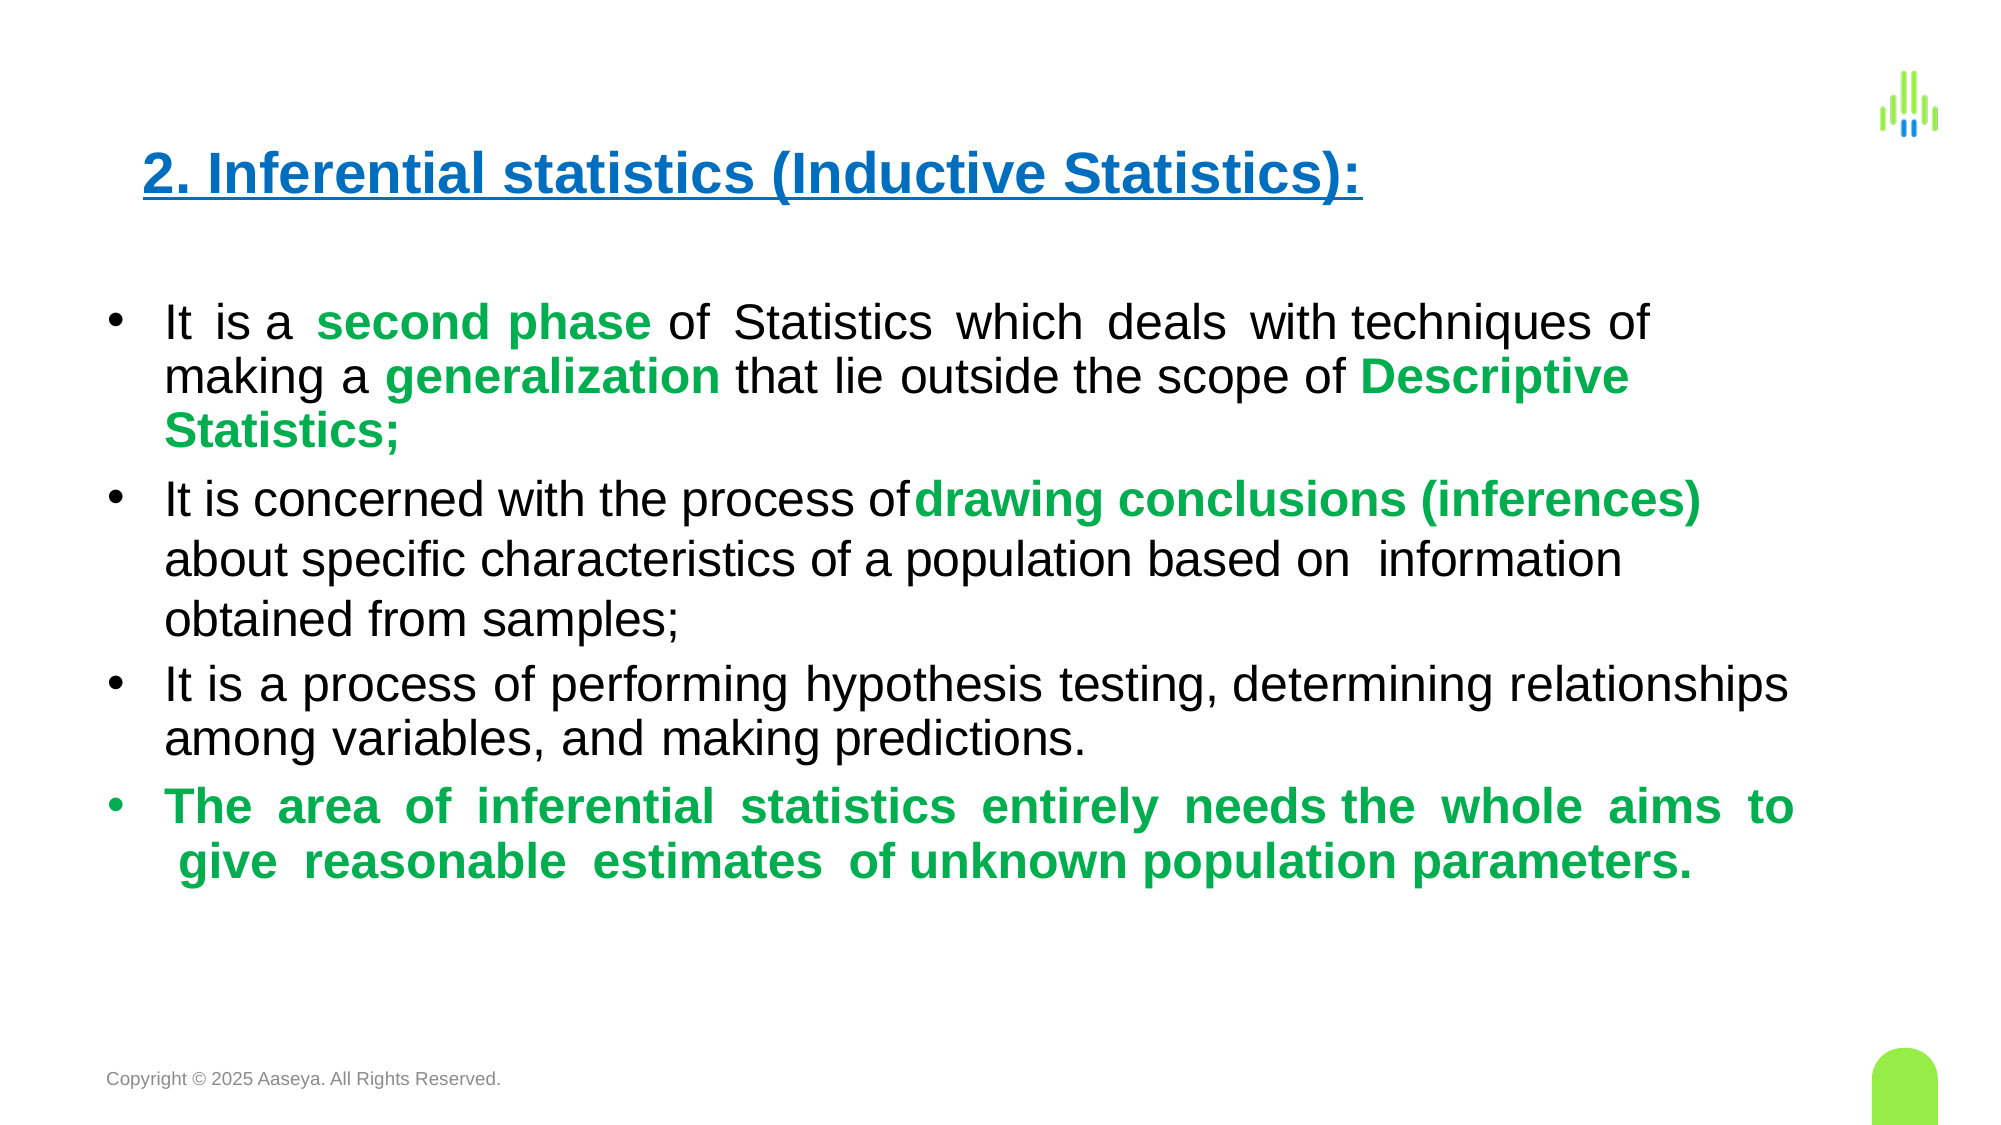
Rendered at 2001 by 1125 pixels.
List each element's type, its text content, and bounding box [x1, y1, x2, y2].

footer Copyright © 2025 Aaseya. All Rights Reserved. [91, 1047, 767, 1108]
text_box It is a second phase of Statistics which deals with techniques of making a generalization that lie outside the scope of Descriptive Statistics; It is concerned with the process of drawing conclusions (inferences) about specific characteristics of a population based on information obtained from samples; It is a process of performing hypothesis testing, determining relationships among variables, and making predictions. The area of inferential statistics entirely needs the whole aims to give reasonable estimates of unknown population parameters. [91, 287, 1819, 959]
picture [1871, 56, 1948, 152]
title 2. Inferential statistics (Inductive Statistics): [125, 150, 1875, 261]
